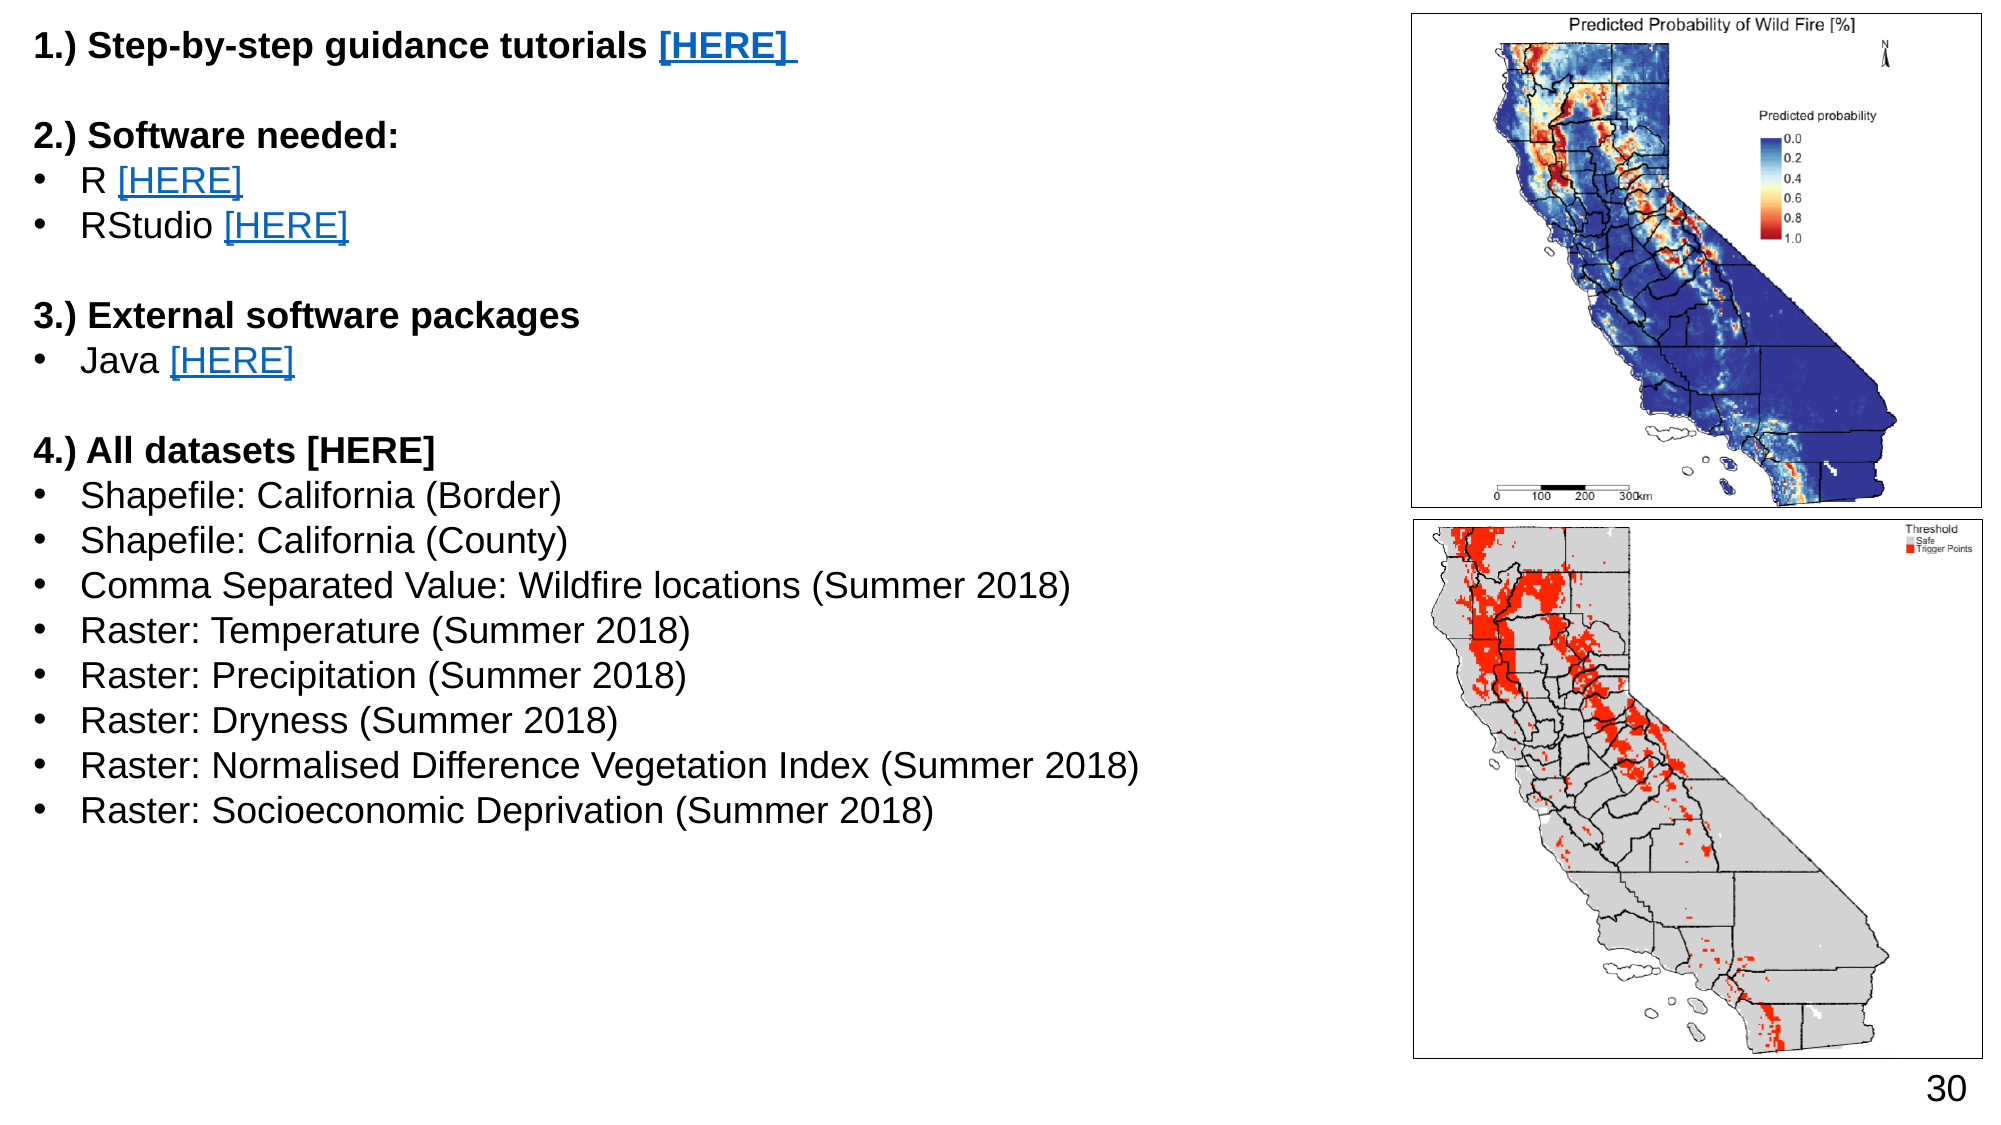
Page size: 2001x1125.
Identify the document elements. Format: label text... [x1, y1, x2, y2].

picture [1411, 13, 1982, 508]
text_box 30 [1911, 1056, 2000, 1080]
text_box 1.) Step-by-step guidance tutorials [HERE] 2.) Software needed: R [HERE] RStudio [HERE] 3.) External software packages Java [HERE] 4.) All datasets [HERE] Shapefile: California (Border) Shapefile: California (County) Comma Separated Value: Wildfire locations (Summer 2018) Raster: Temperature (Summer 2018) Raster: Precipitation (Summer 2018) Raster: Dryness (Summer 2018) Raster: Normalised Difference Vegetation Index (Summer 2018) Raster: Socioeconomic Deprivation (Summer 2018) [18, 13, 1309, 929]
picture [1413, 519, 1983, 1059]
